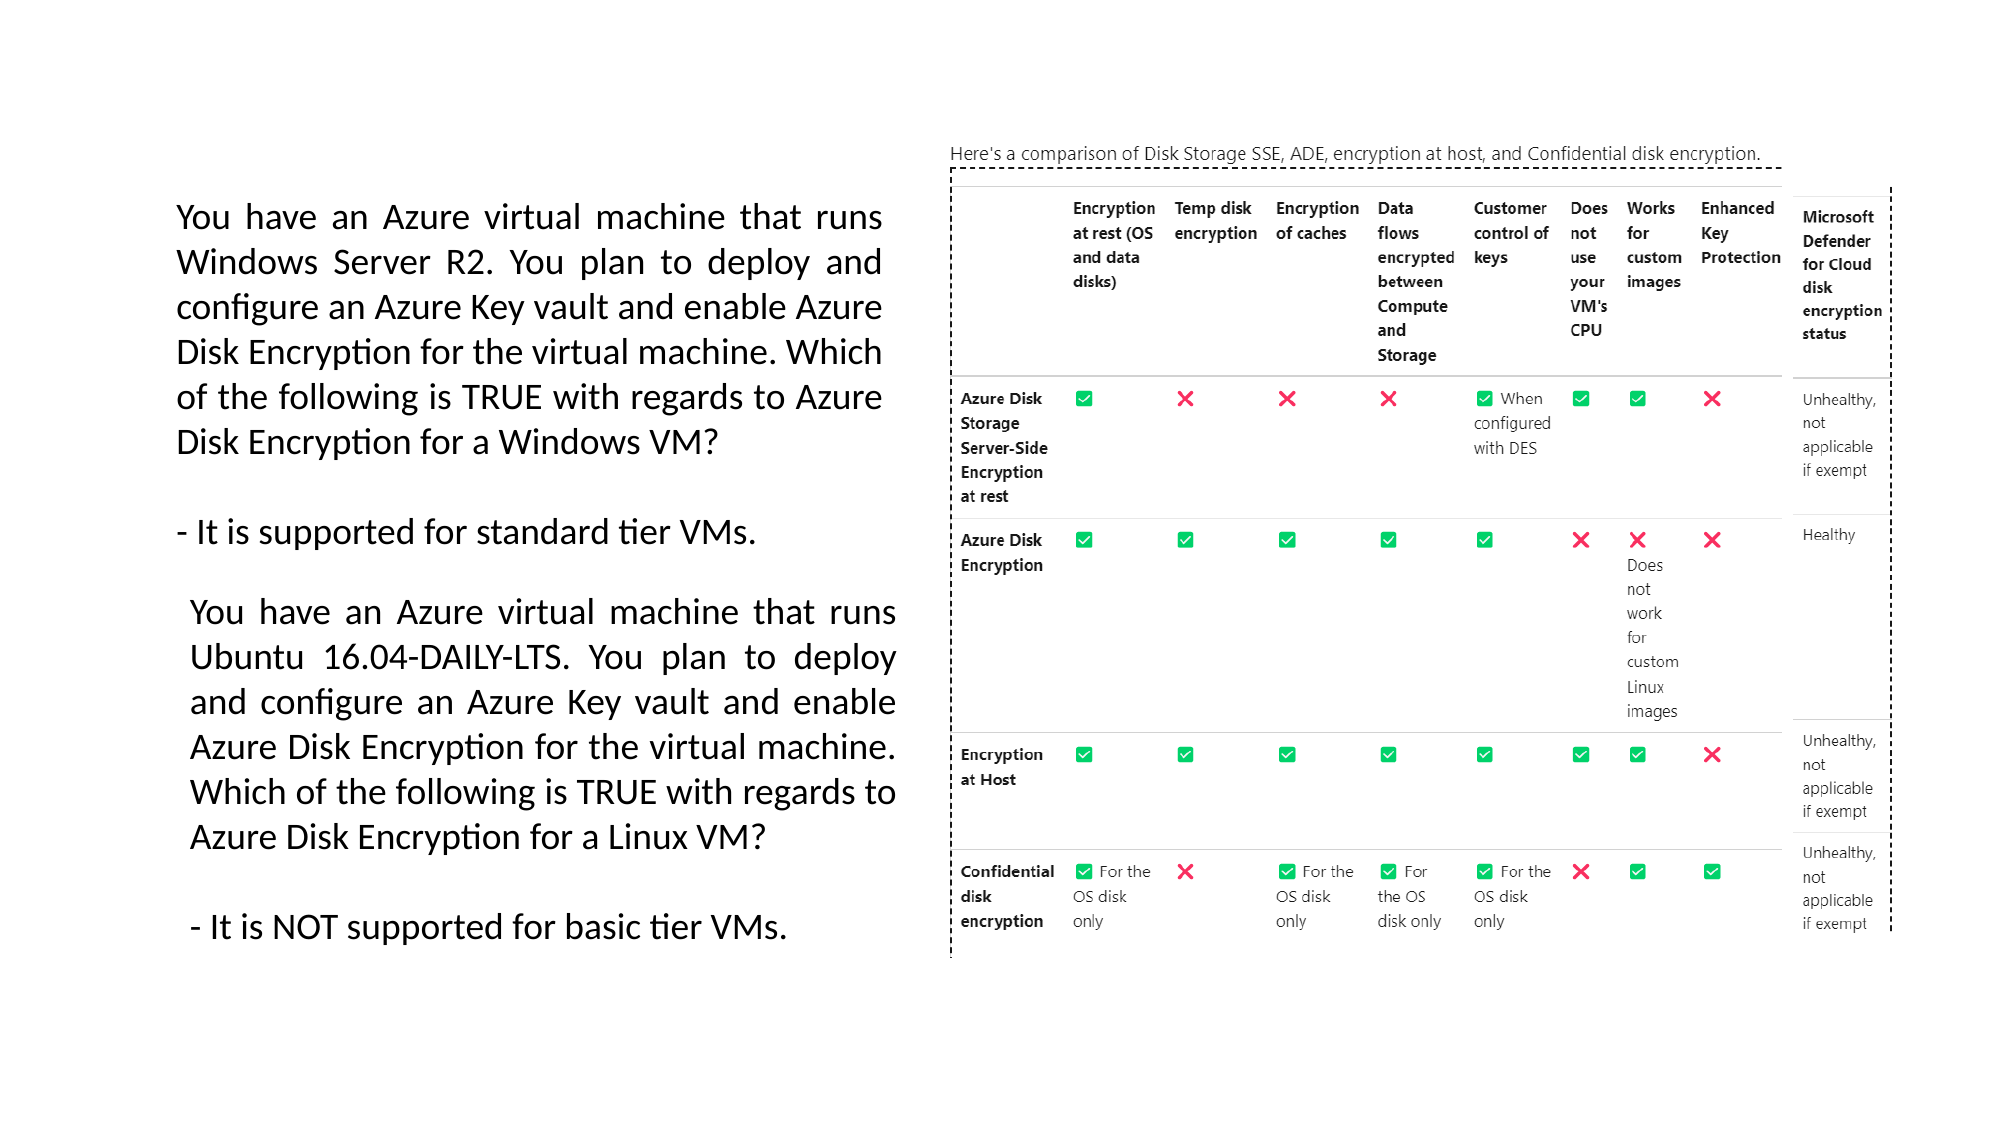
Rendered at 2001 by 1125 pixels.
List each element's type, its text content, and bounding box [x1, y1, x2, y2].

text_box You have an Azure virtual machine that runs Ubuntu 16.04-DAILY-LTS. You plan to deploy and configure an Azure Key vault and enable Azure Disk Encryption for the virtual machine. Which of the following is TRUE with regards to Azure Disk Encryption for a Linux VM? - It is NOT supported for basic tier VMs. [175, 579, 913, 955]
text_box You have an Azure virtual machine that runs Windows Server R2. You plan to deploy and configure an Azure Key vault and enable Azure Disk Encryption for the virtual machine. Which of the following is TRUE with regards to Azure Disk Encryption for a Windows VM? - It is supported for standard tier VMs. [161, 184, 899, 560]
picture [943, 137, 1782, 959]
picture [1793, 184, 1894, 934]
